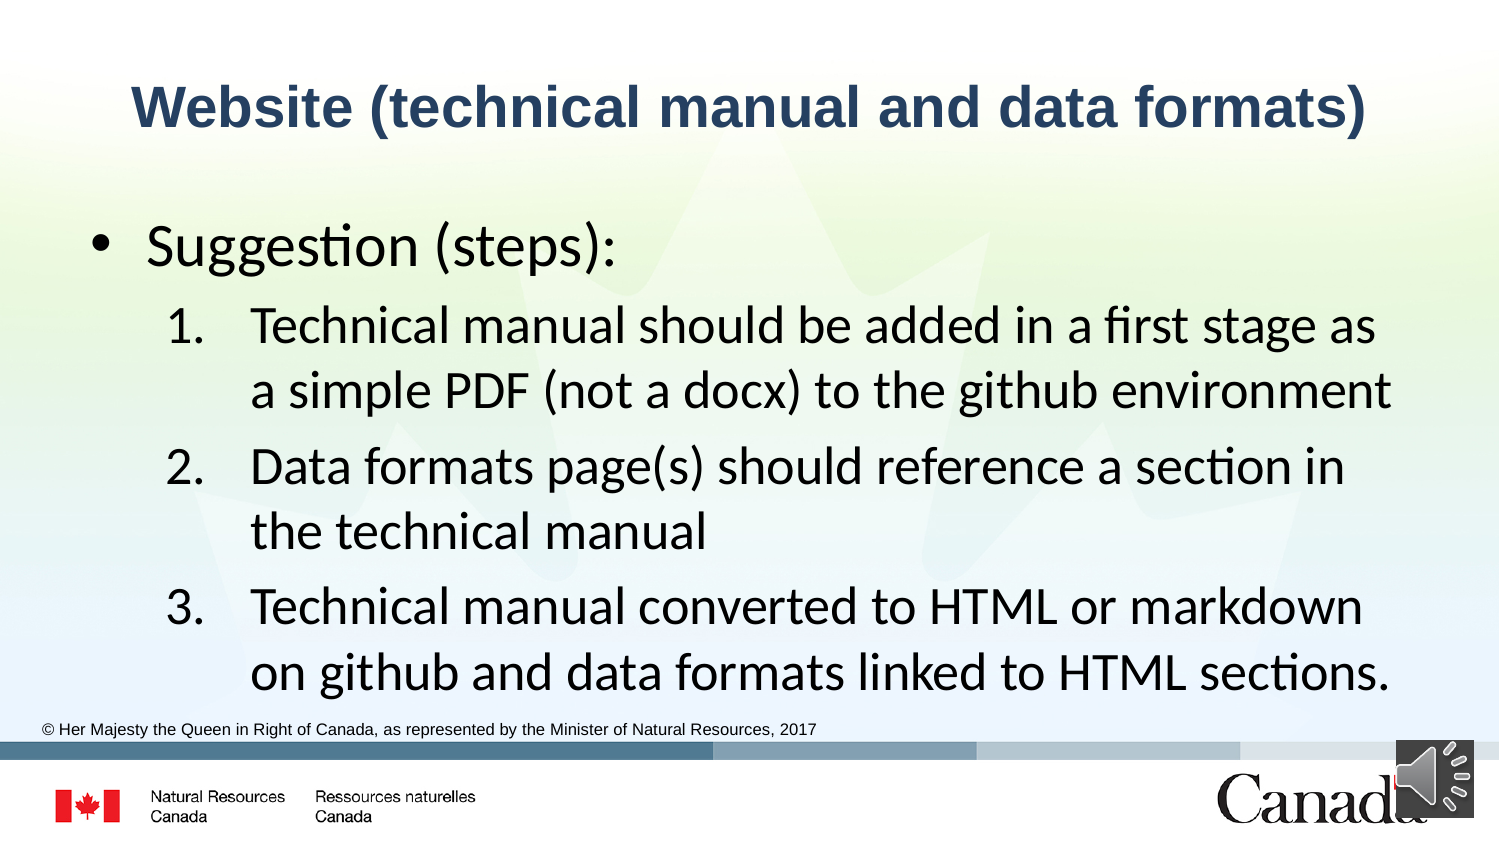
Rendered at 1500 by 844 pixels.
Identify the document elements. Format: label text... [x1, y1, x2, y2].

picture [0, 0, 1499, 844]
list Suggestion (steps): Technical manual should be added in a first stage as a simple PDF (not a docx) to the github environment Data formats page(s) should reference a section in the technical manual Technical manual converted to HTML or markdown on github and data formats linked to HTML sections. [75, 196, 1425, 754]
title Website (technical manual and data formats) [75, 33, 1425, 175]
